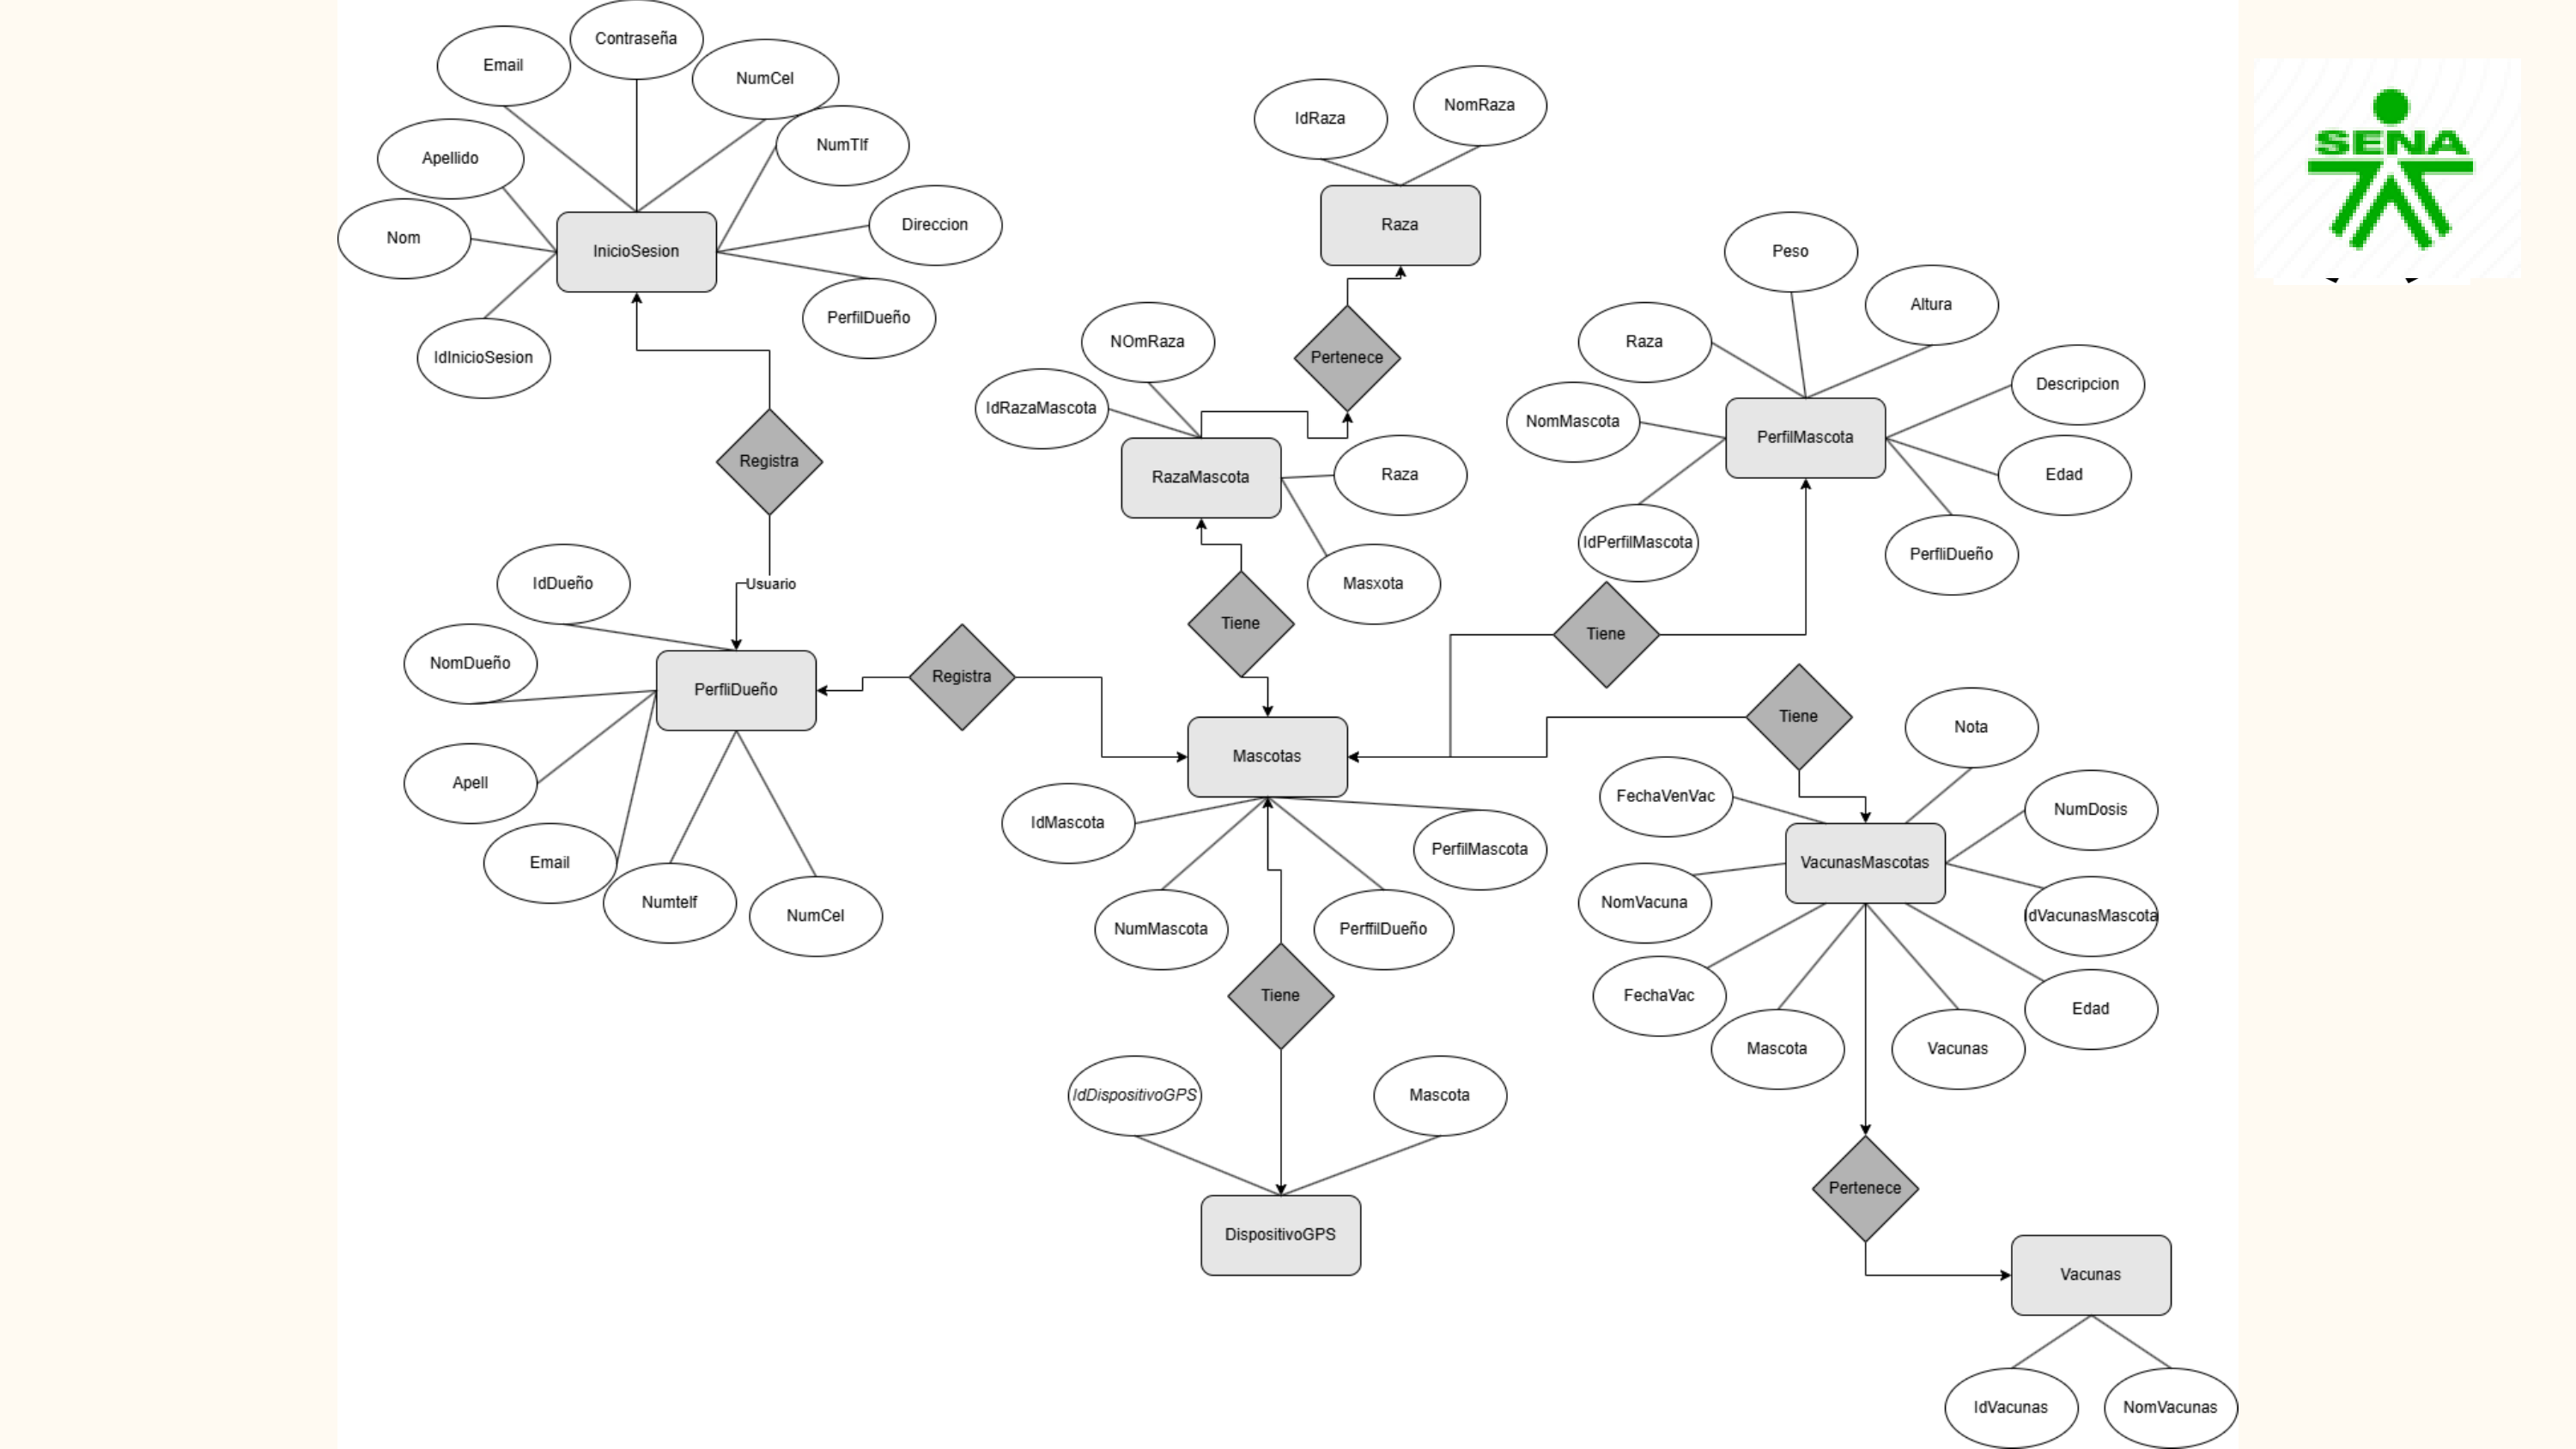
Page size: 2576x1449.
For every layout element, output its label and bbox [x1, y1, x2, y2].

picture [2253, 58, 2521, 278]
picture [337, 0, 2239, 1449]
